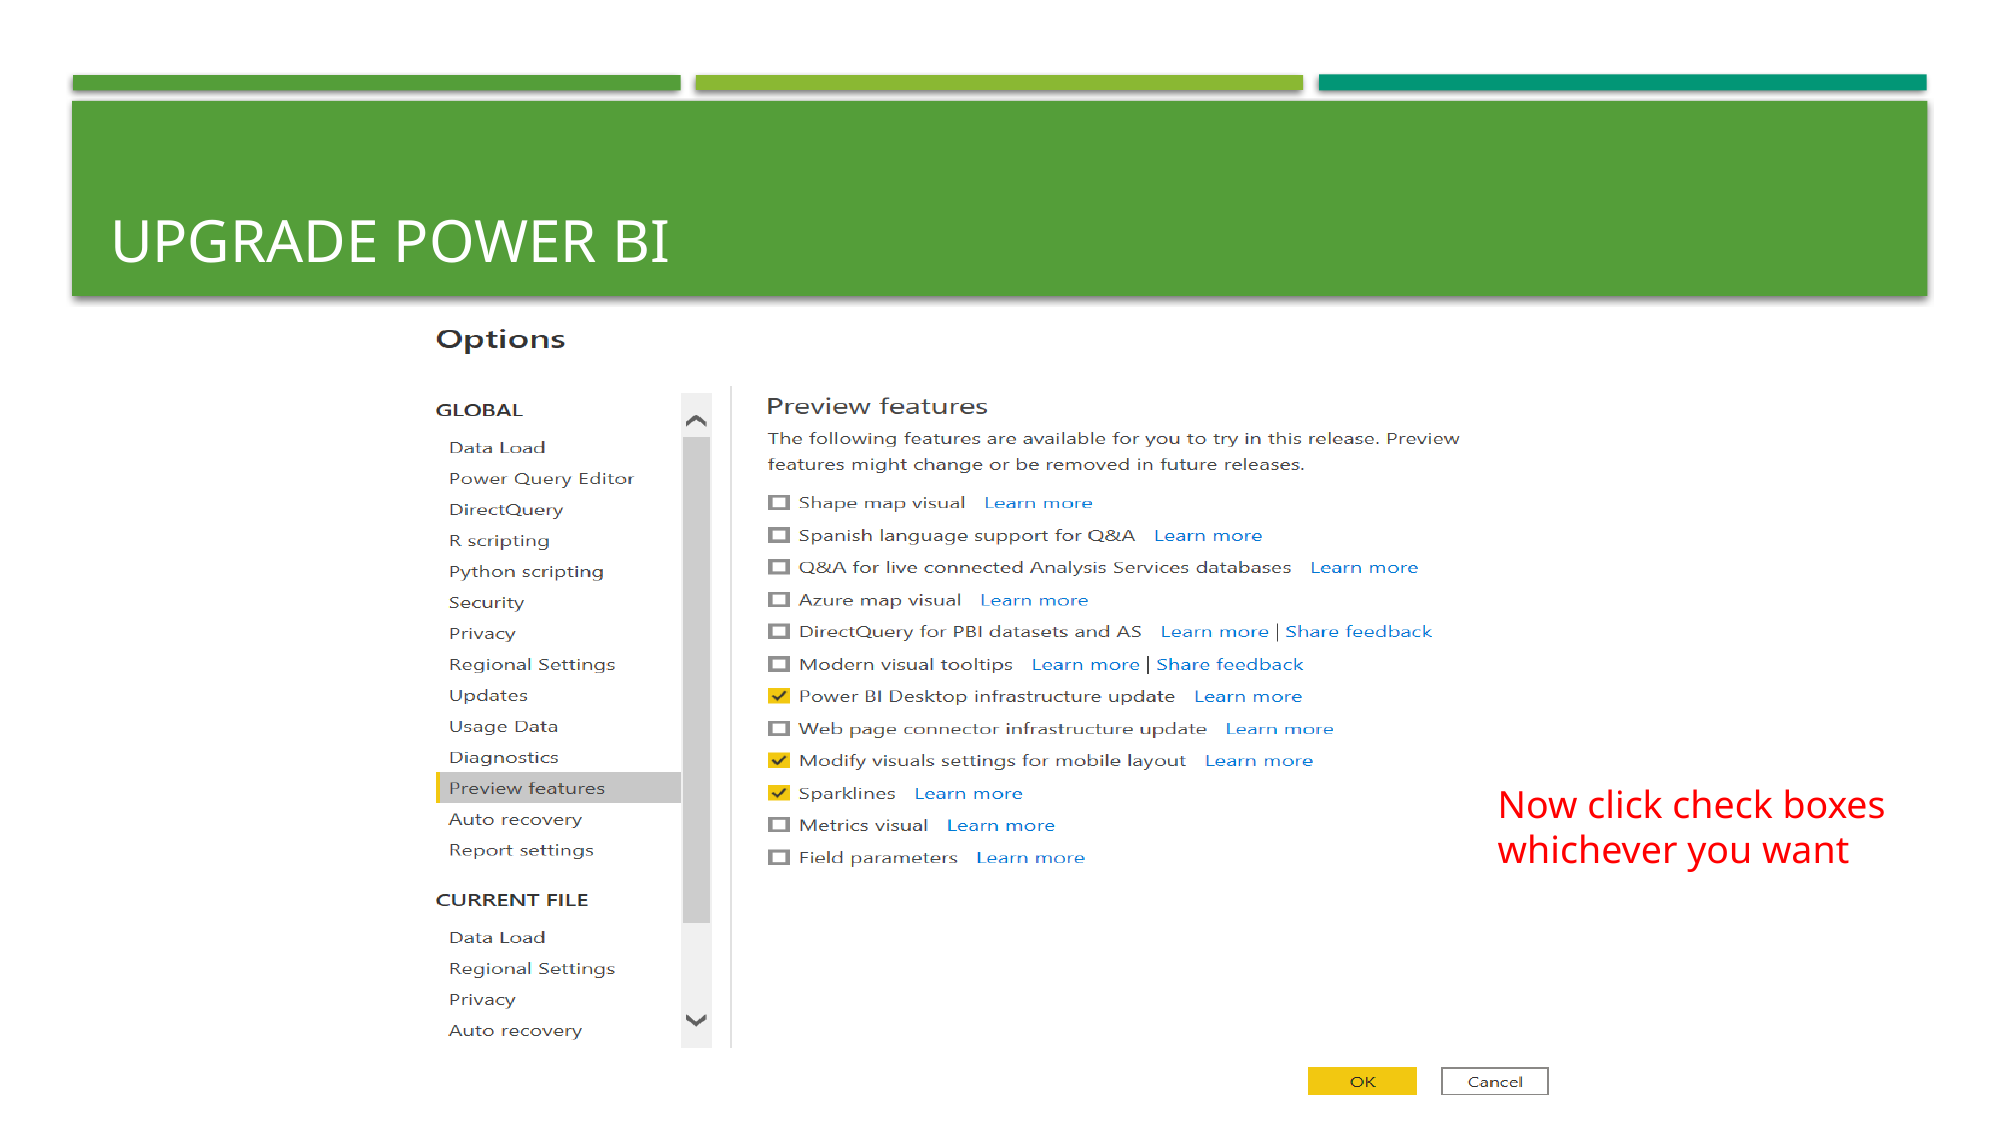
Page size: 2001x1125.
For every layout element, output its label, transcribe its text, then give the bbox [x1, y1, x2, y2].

title Upgrade power bi [95, 115, 1905, 282]
picture [414, 324, 1585, 1125]
text_box Now click check boxes whichever you want [1590, 773, 1984, 879]
